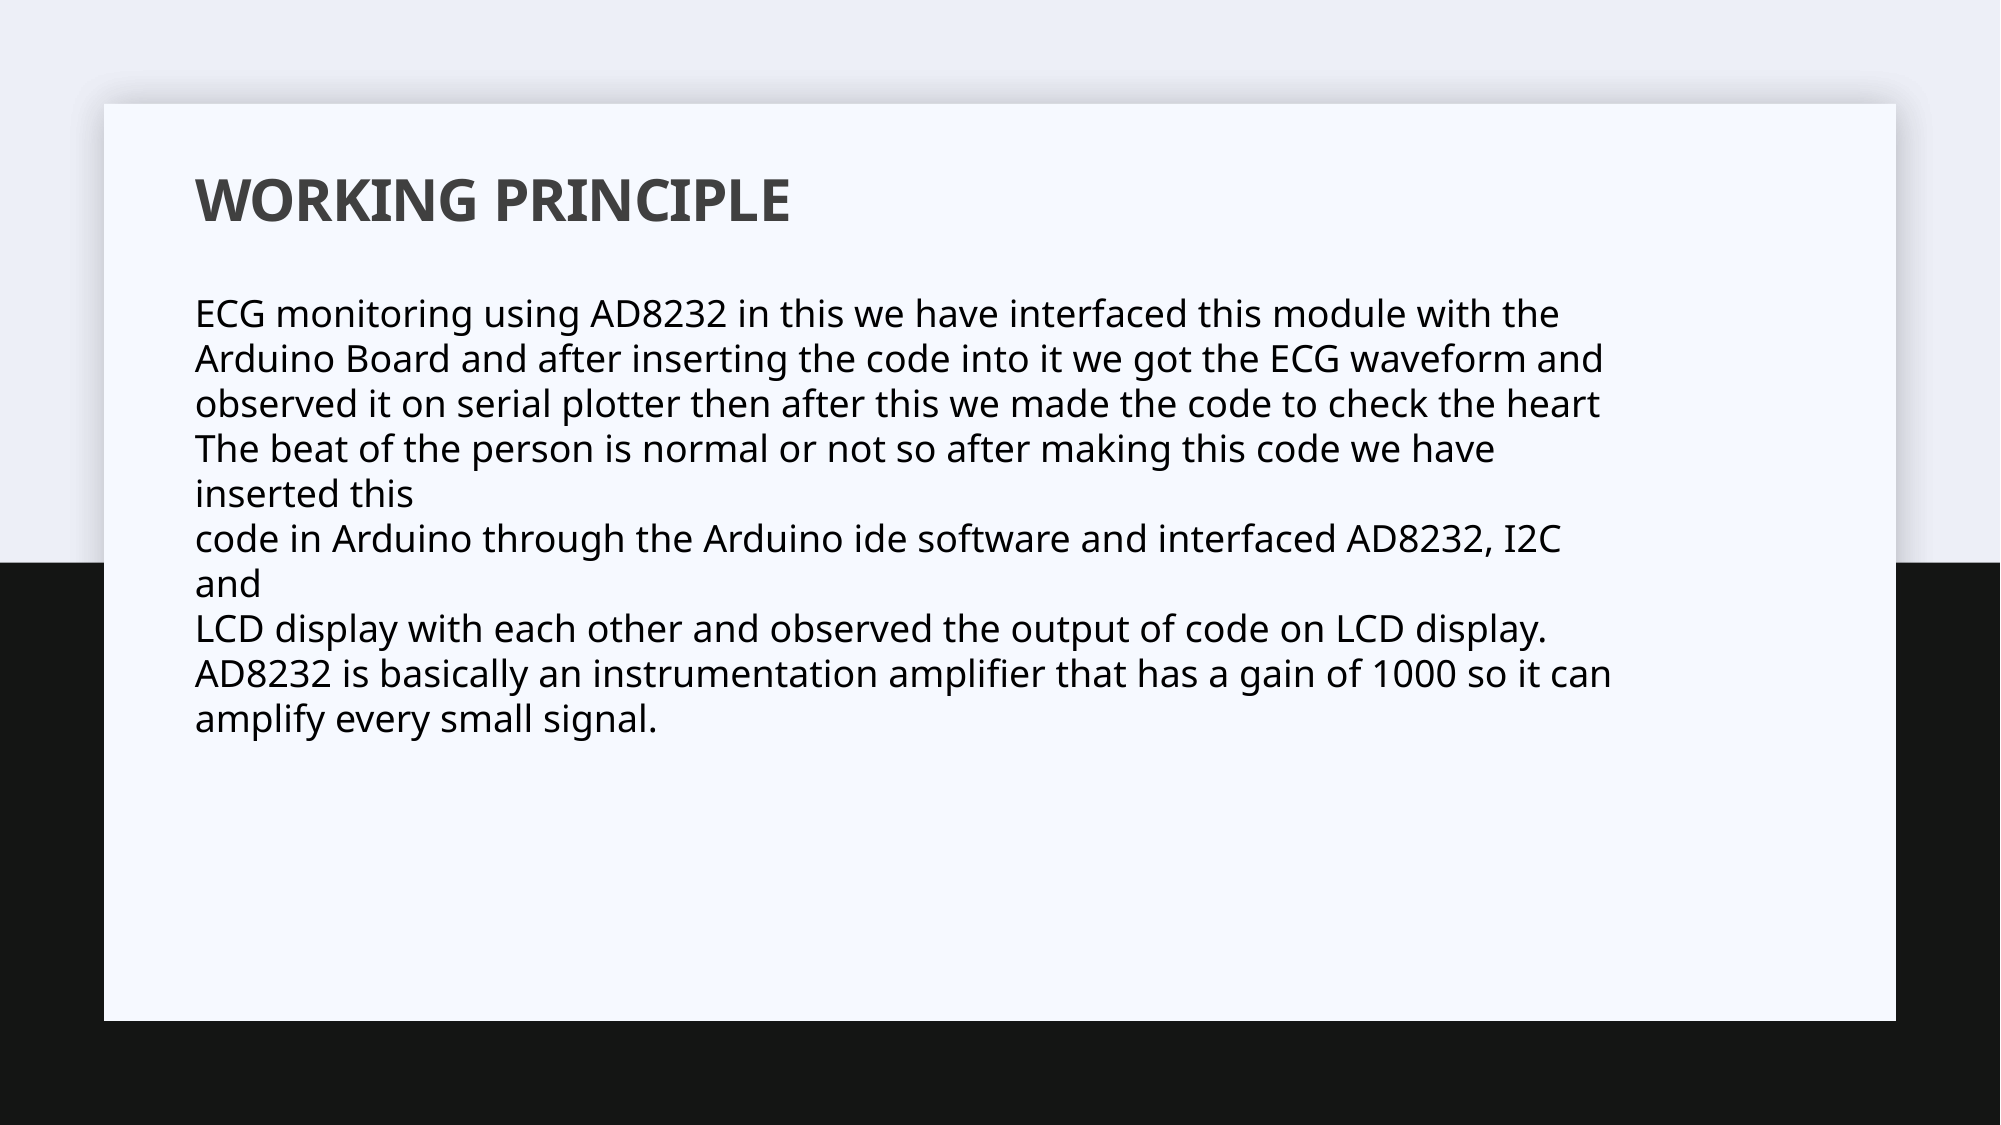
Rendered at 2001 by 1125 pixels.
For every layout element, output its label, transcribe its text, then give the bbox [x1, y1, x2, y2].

title Working principle [180, 154, 1830, 251]
text_box ECG monitoring using AD8232 in this we have interfaced this module with the Arduino Board and after inserting the code into it we got the ECG waveform and observed it on serial plotter then after this we made the code to check the heart The beat of the person is normal or not so after making this code we have inserted this code in Arduino through the Arduino ide software and interfaced AD8232, I2C and LCD display with each other and observed the output of code on LCD display. AD8232 is basically an instrumentation amplifier that has a gain of 1000 so it can amplify every small signal. [180, 282, 1631, 748]
